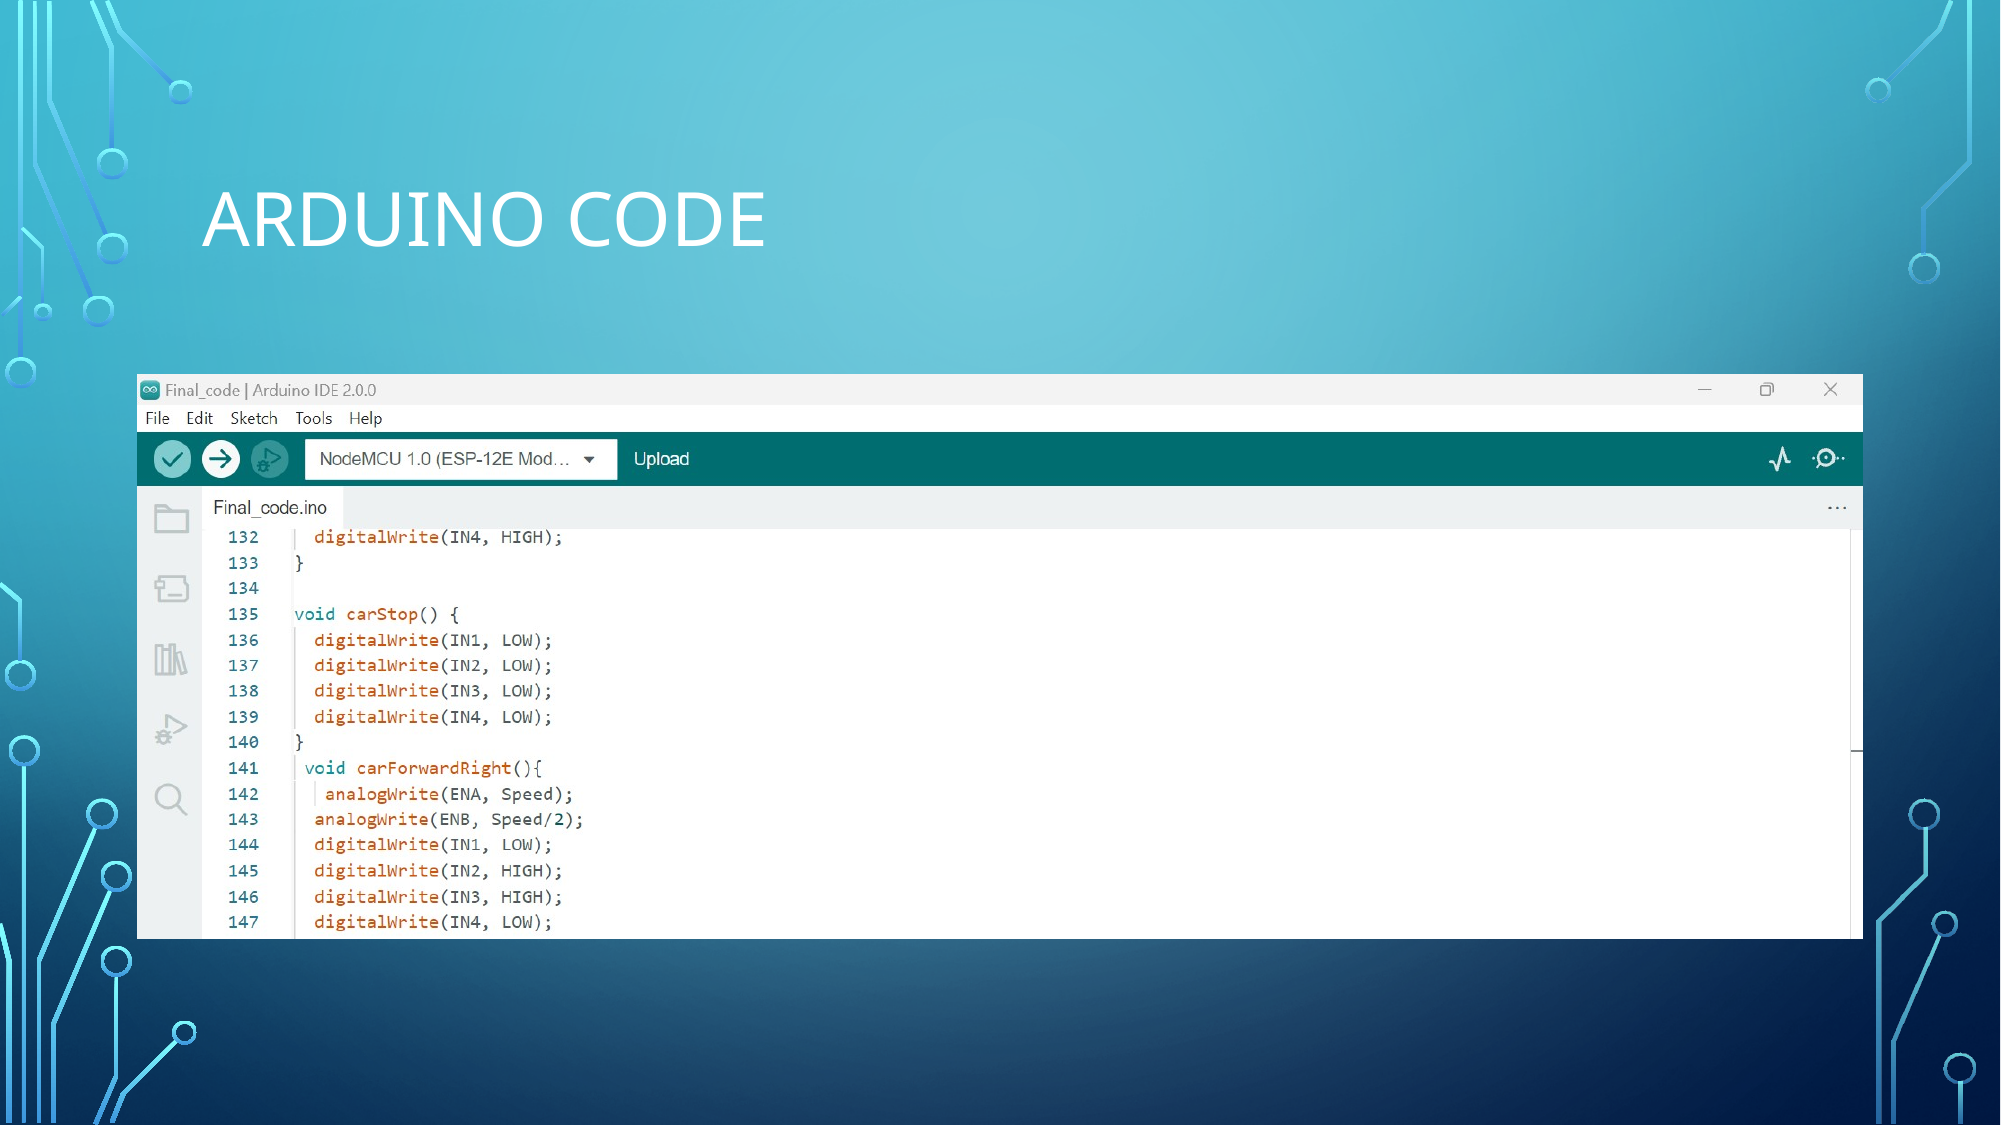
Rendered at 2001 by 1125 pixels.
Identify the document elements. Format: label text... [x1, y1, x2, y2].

title ARDUINO CODE [187, 101, 1813, 344]
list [137, 373, 1863, 939]
